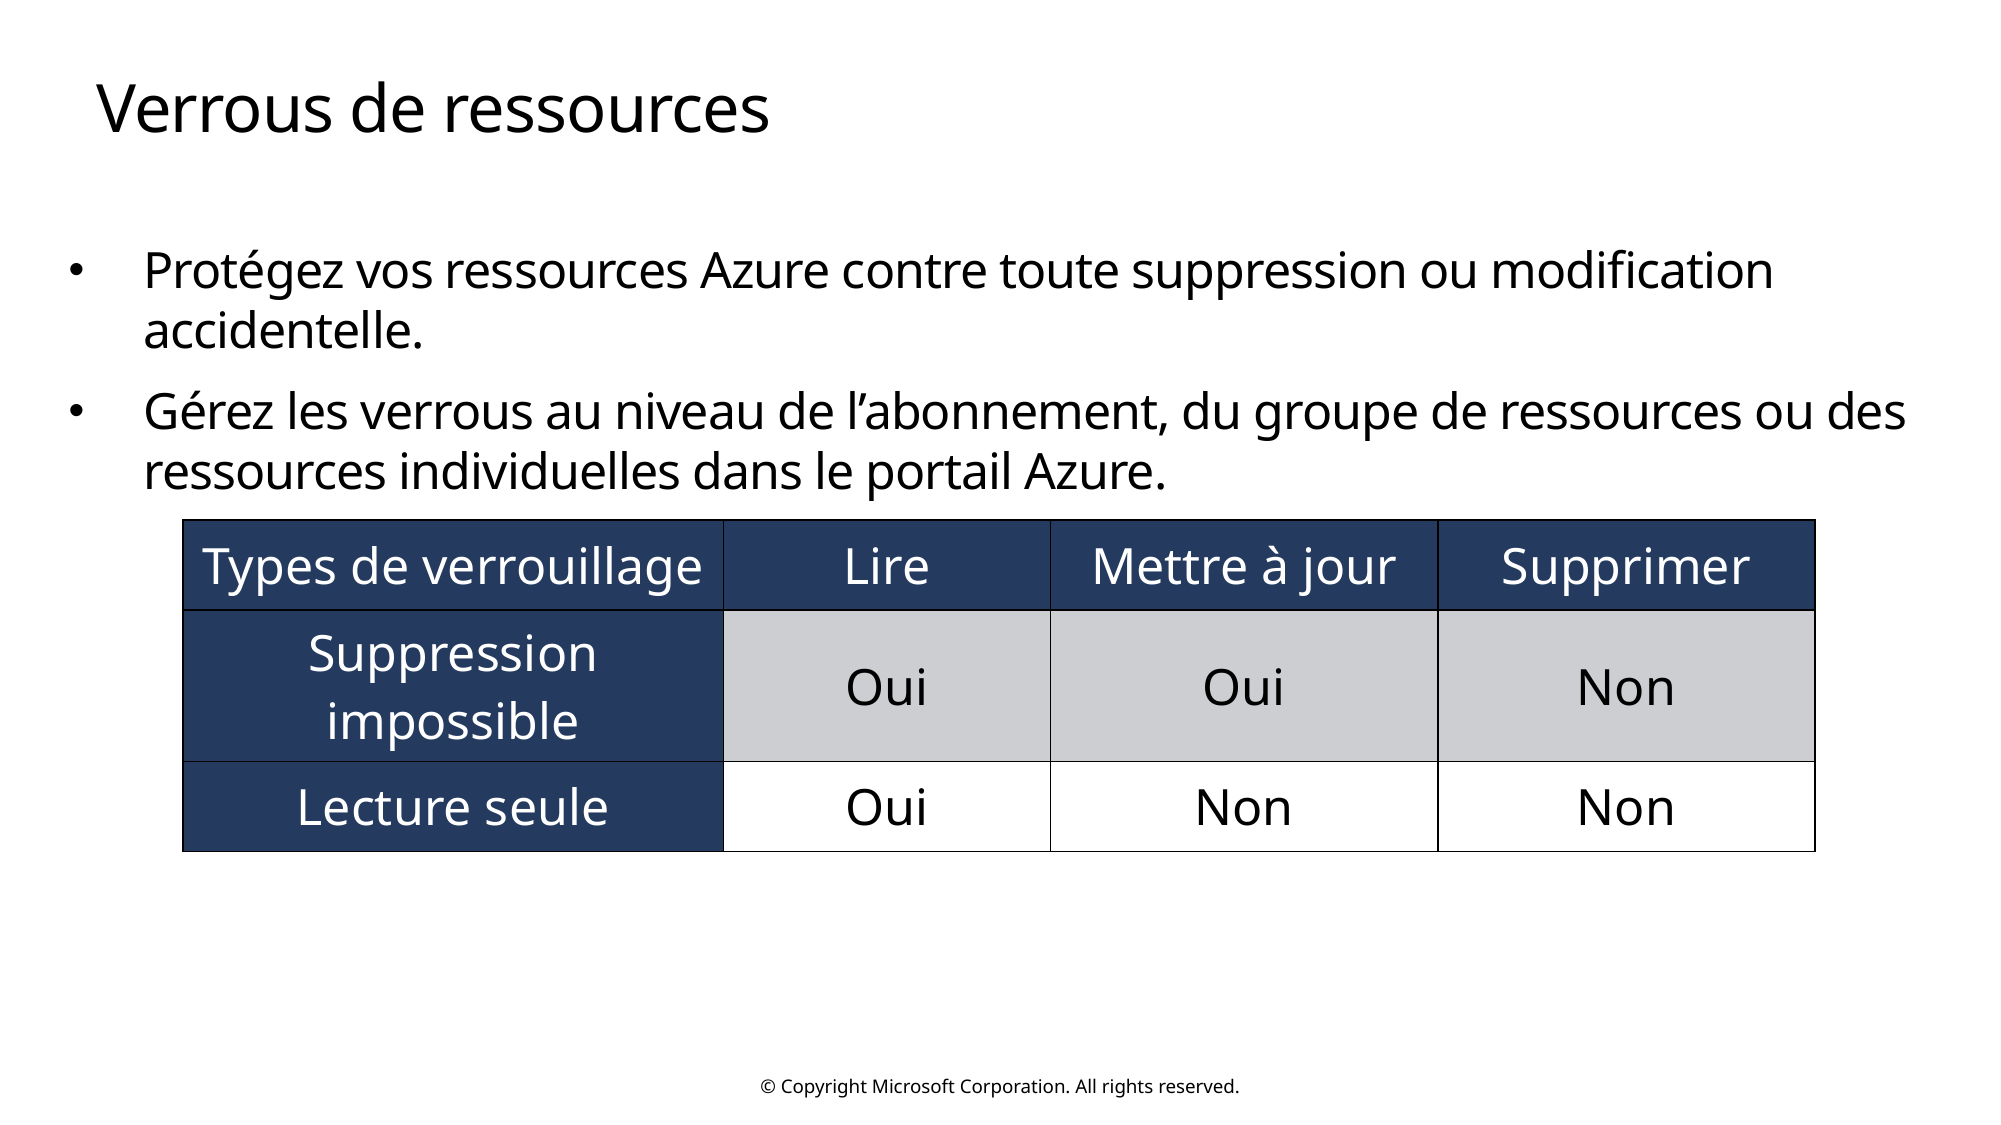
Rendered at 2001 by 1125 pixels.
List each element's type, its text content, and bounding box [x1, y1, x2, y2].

table_header Lire [724, 521, 1050, 609]
table_header Types de verrouillage [184, 521, 723, 609]
title Verrous de ressources [96, 75, 1904, 166]
table_cell Non [1439, 762, 1814, 851]
table_cell Non [1439, 611, 1814, 761]
table_cell Oui [724, 762, 1050, 851]
table_header Mettre à jour [1051, 521, 1437, 609]
table_cell Oui [1051, 611, 1437, 761]
table_cell Oui [724, 611, 1050, 761]
table_header Supprimer [1439, 521, 1814, 609]
table_cell Lecture seule [184, 762, 723, 851]
table_cell Non [1051, 762, 1437, 851]
table_cell Suppression impossible [184, 611, 723, 761]
list Protégez vos ressources Azure contre toute suppression ou modification accidentelle. Gérez les verrous au niveau de l’abonnement, du groupe de ressources ou des ressources individuelles dans le portail Azure. [68, 238, 1975, 473]
